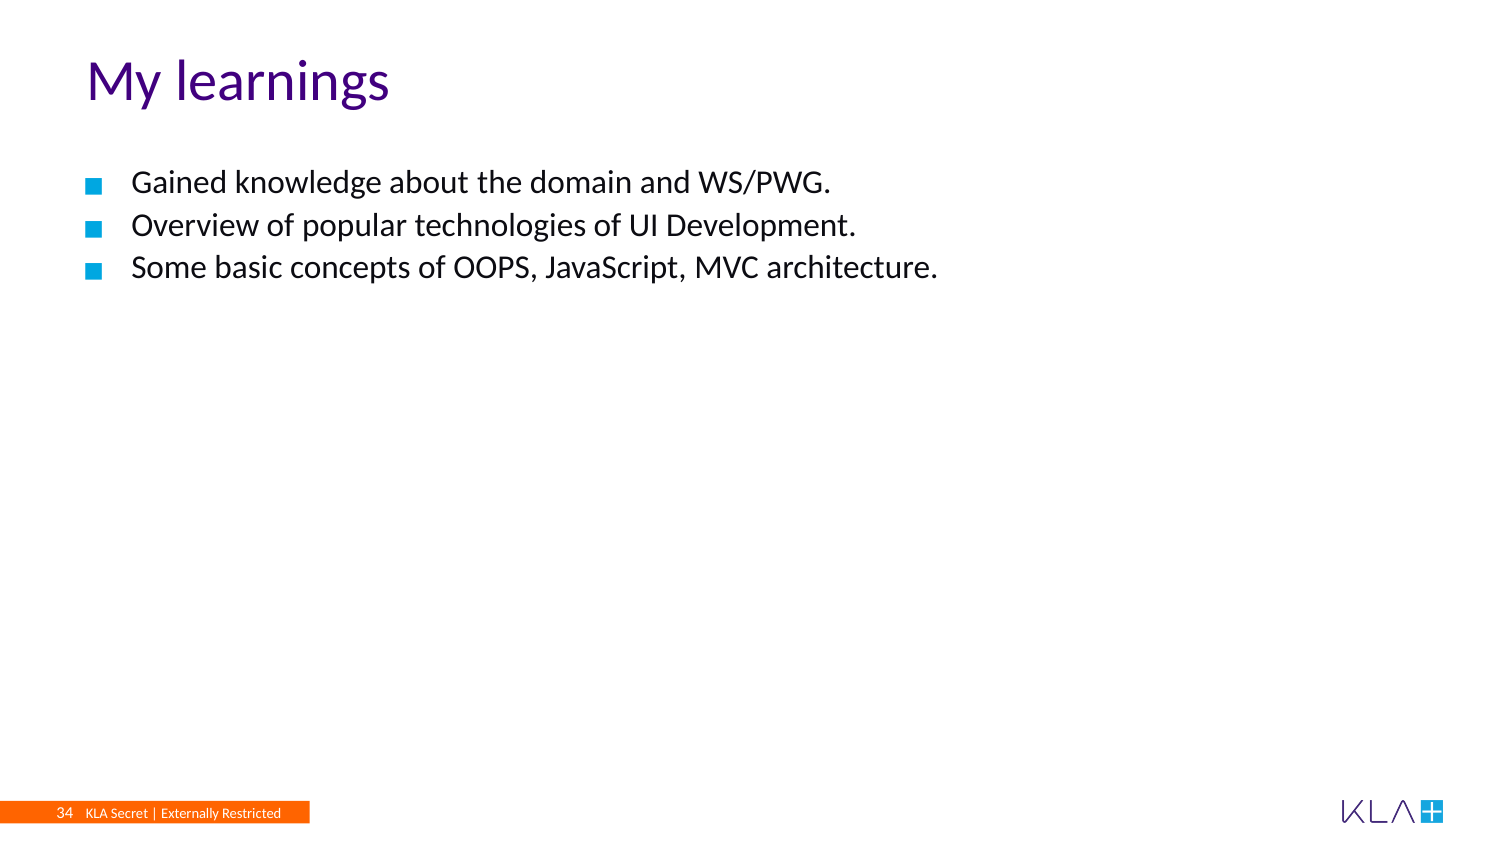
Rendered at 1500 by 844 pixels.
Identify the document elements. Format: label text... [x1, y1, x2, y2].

list Gained knowledge about the domain and WS/PWG. Overview of popular technologies of UI Development. Some basic concepts of OOPS, JavaScript, MVC architecture. [45, 112, 1452, 675]
title My learnings [61, 45, 1468, 113]
picture [1342, 800, 1443, 823]
